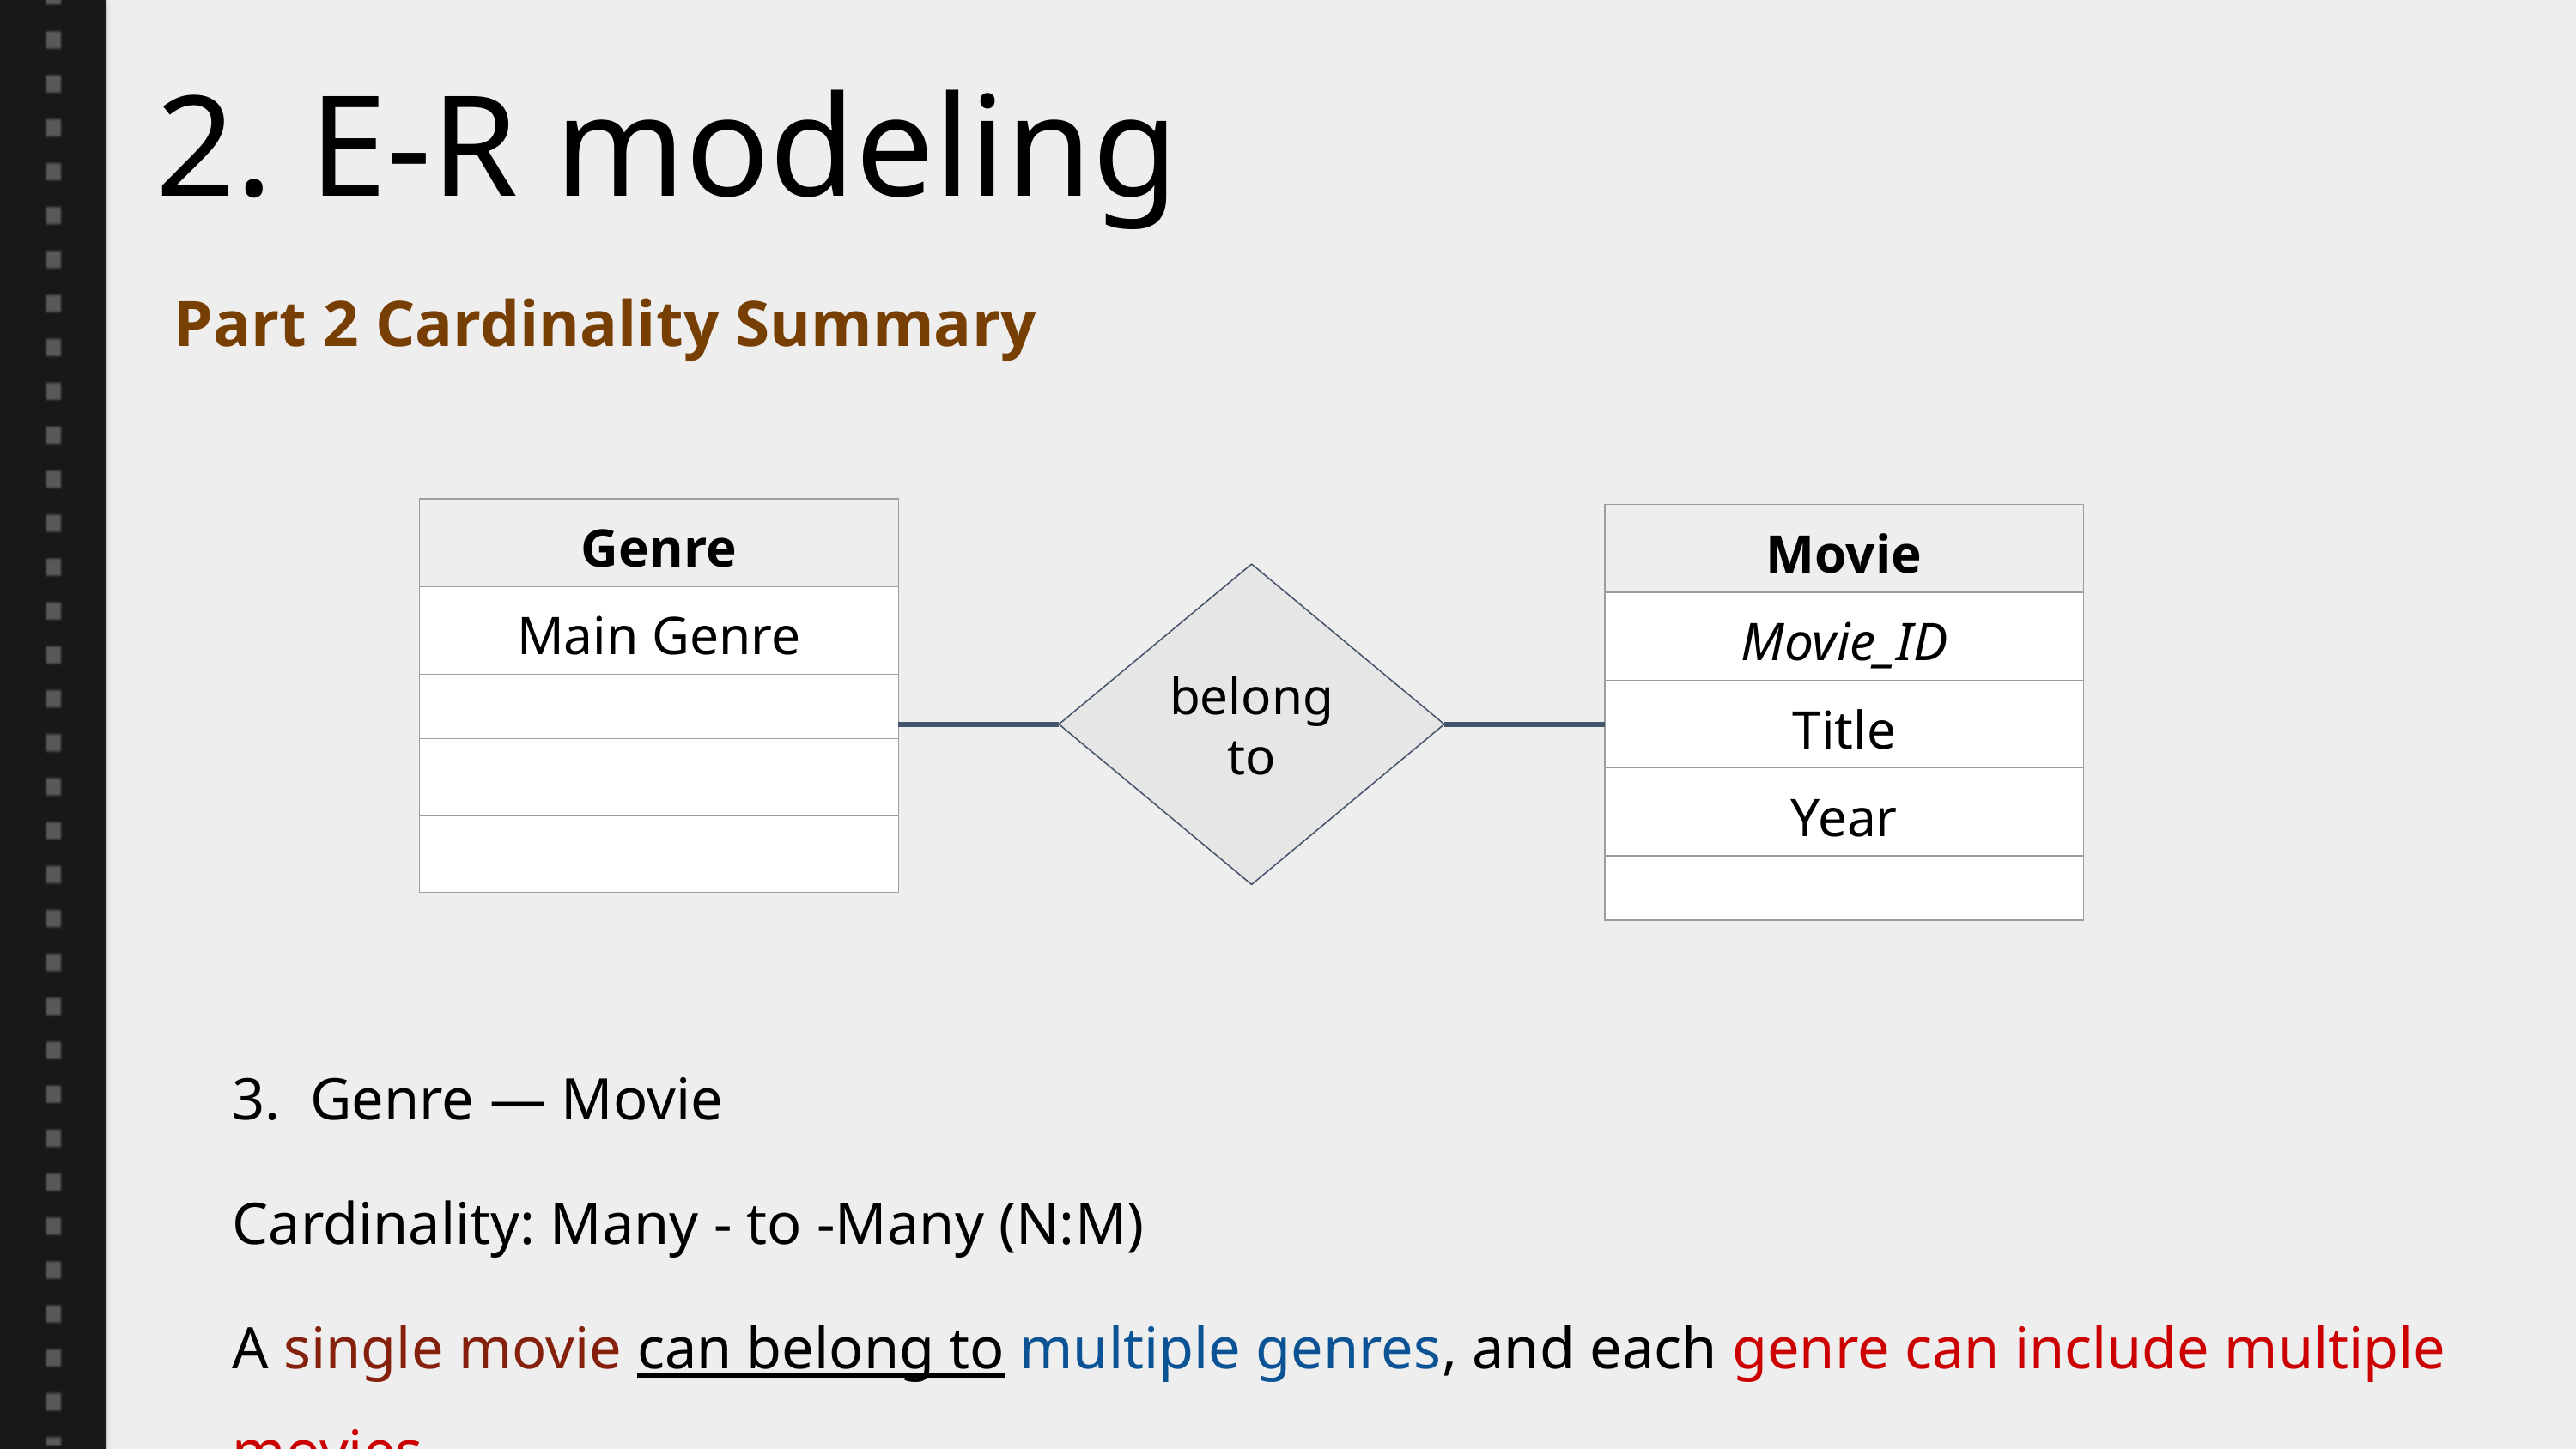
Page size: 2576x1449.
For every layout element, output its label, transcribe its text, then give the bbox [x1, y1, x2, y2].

table_cell Title [1606, 681, 2083, 767]
table_header Genre [420, 500, 898, 586]
table_cell [420, 675, 898, 738]
table_cell [1606, 857, 2083, 919]
text_box belong to [1060, 564, 1444, 885]
table_cell Year [1606, 768, 2083, 855]
table_cell Movie_ID [1606, 593, 2083, 680]
table_cell [420, 739, 898, 815]
text_box 2. E-R modeling [143, 43, 2433, 237]
table_header Movie [1606, 505, 2083, 591]
table_cell Main Genre [420, 587, 898, 674]
picture [0, 0, 2576, 1449]
text_box 3. Genre — Movie Cardinality: Many - to -Many (N:M) A single movie can belong to multiple genres, and each genre can include multiple movies. [219, 1015, 2510, 1449]
table_cell [420, 816, 898, 892]
text_box Part 2 Cardinality Summary [161, 260, 2568, 373]
